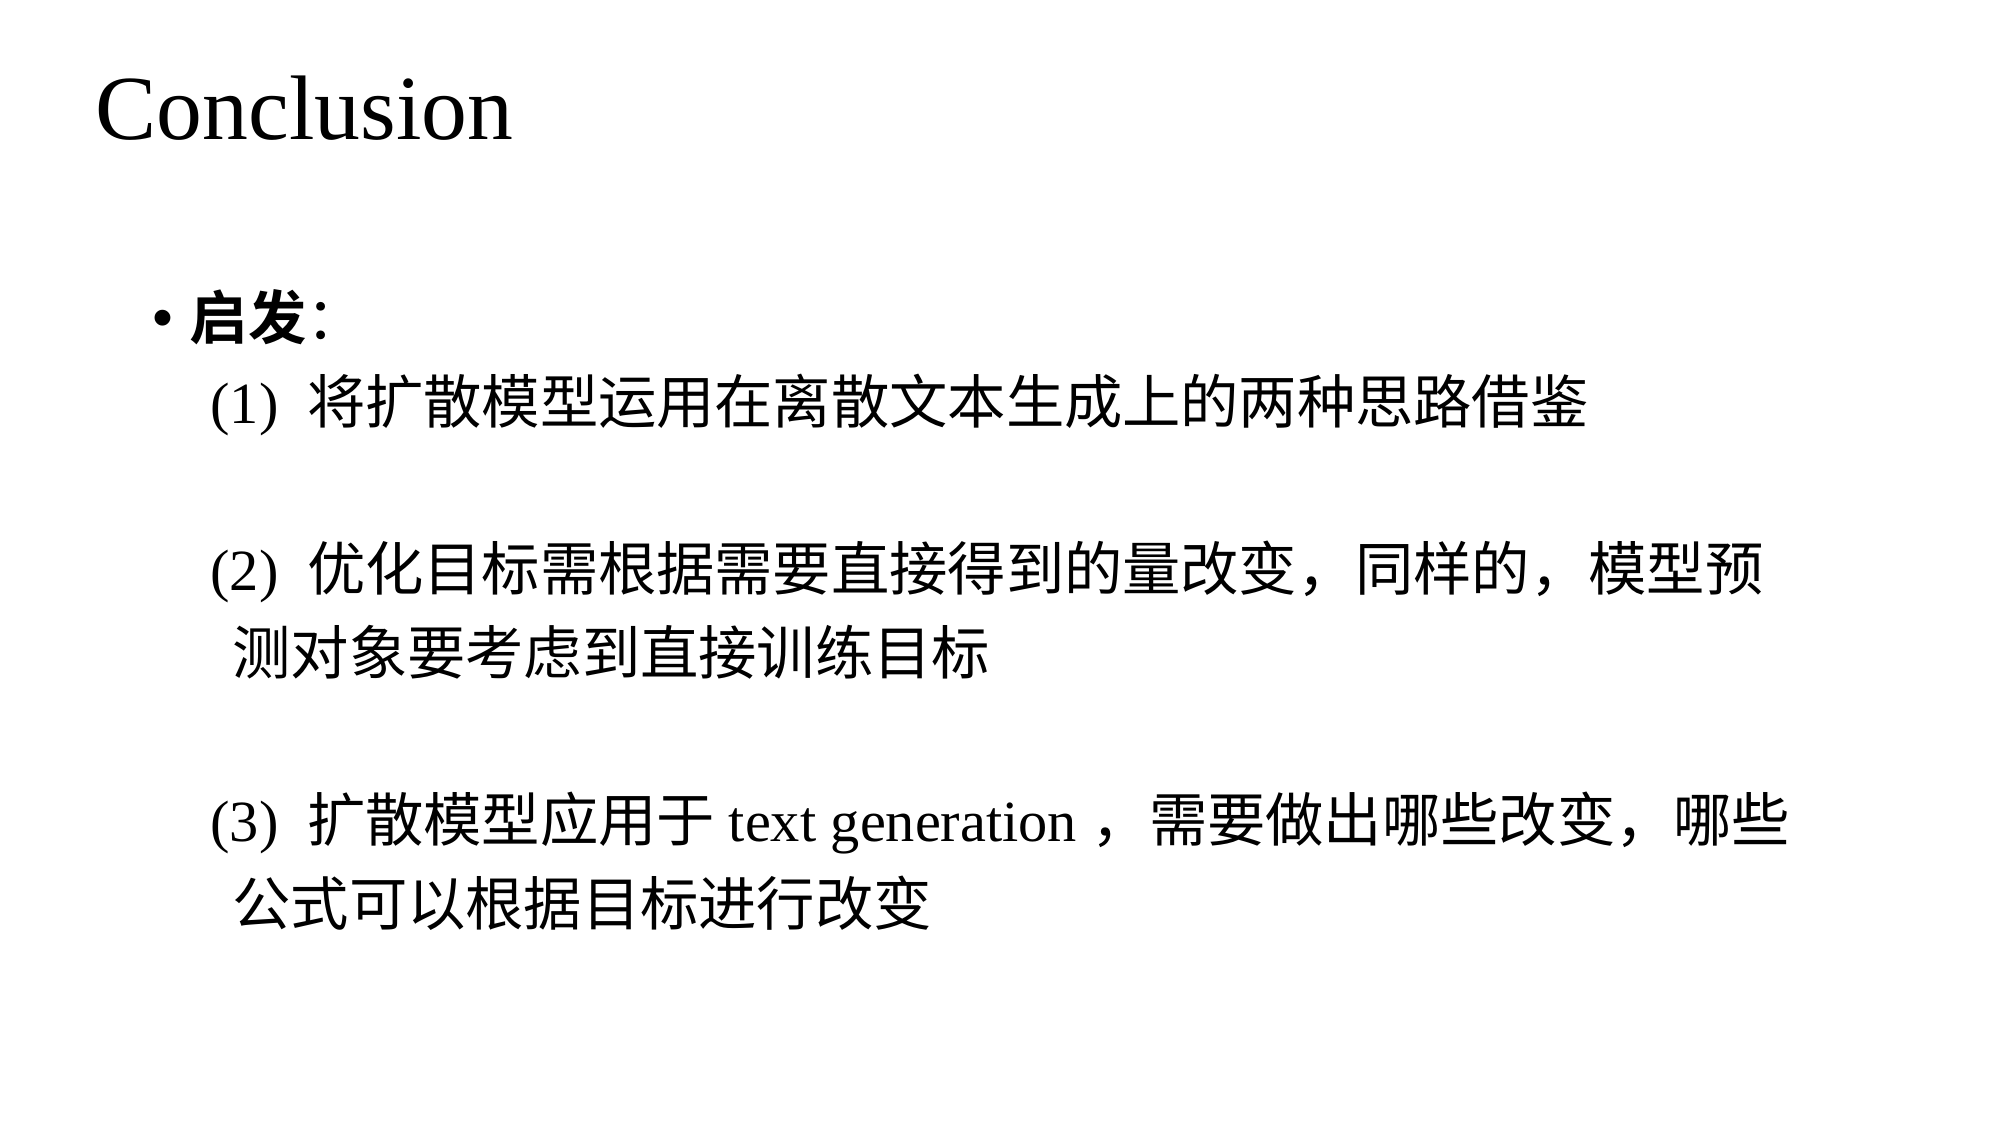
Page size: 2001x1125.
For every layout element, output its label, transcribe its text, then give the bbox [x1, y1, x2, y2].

title Conclusion [80, 0, 1806, 219]
list 启发： (1) 将扩散模型运用在离散文本生成上的两种思路借鉴 (2) 优化目标需根据需要直接得到的量改变，同样的，模型预 测对象要考虑到直接训练目标 (3) 扩散模型应用于text generation，需要做出哪些改变，哪些 公式可以根据目标进行改变 [137, 281, 1863, 996]
